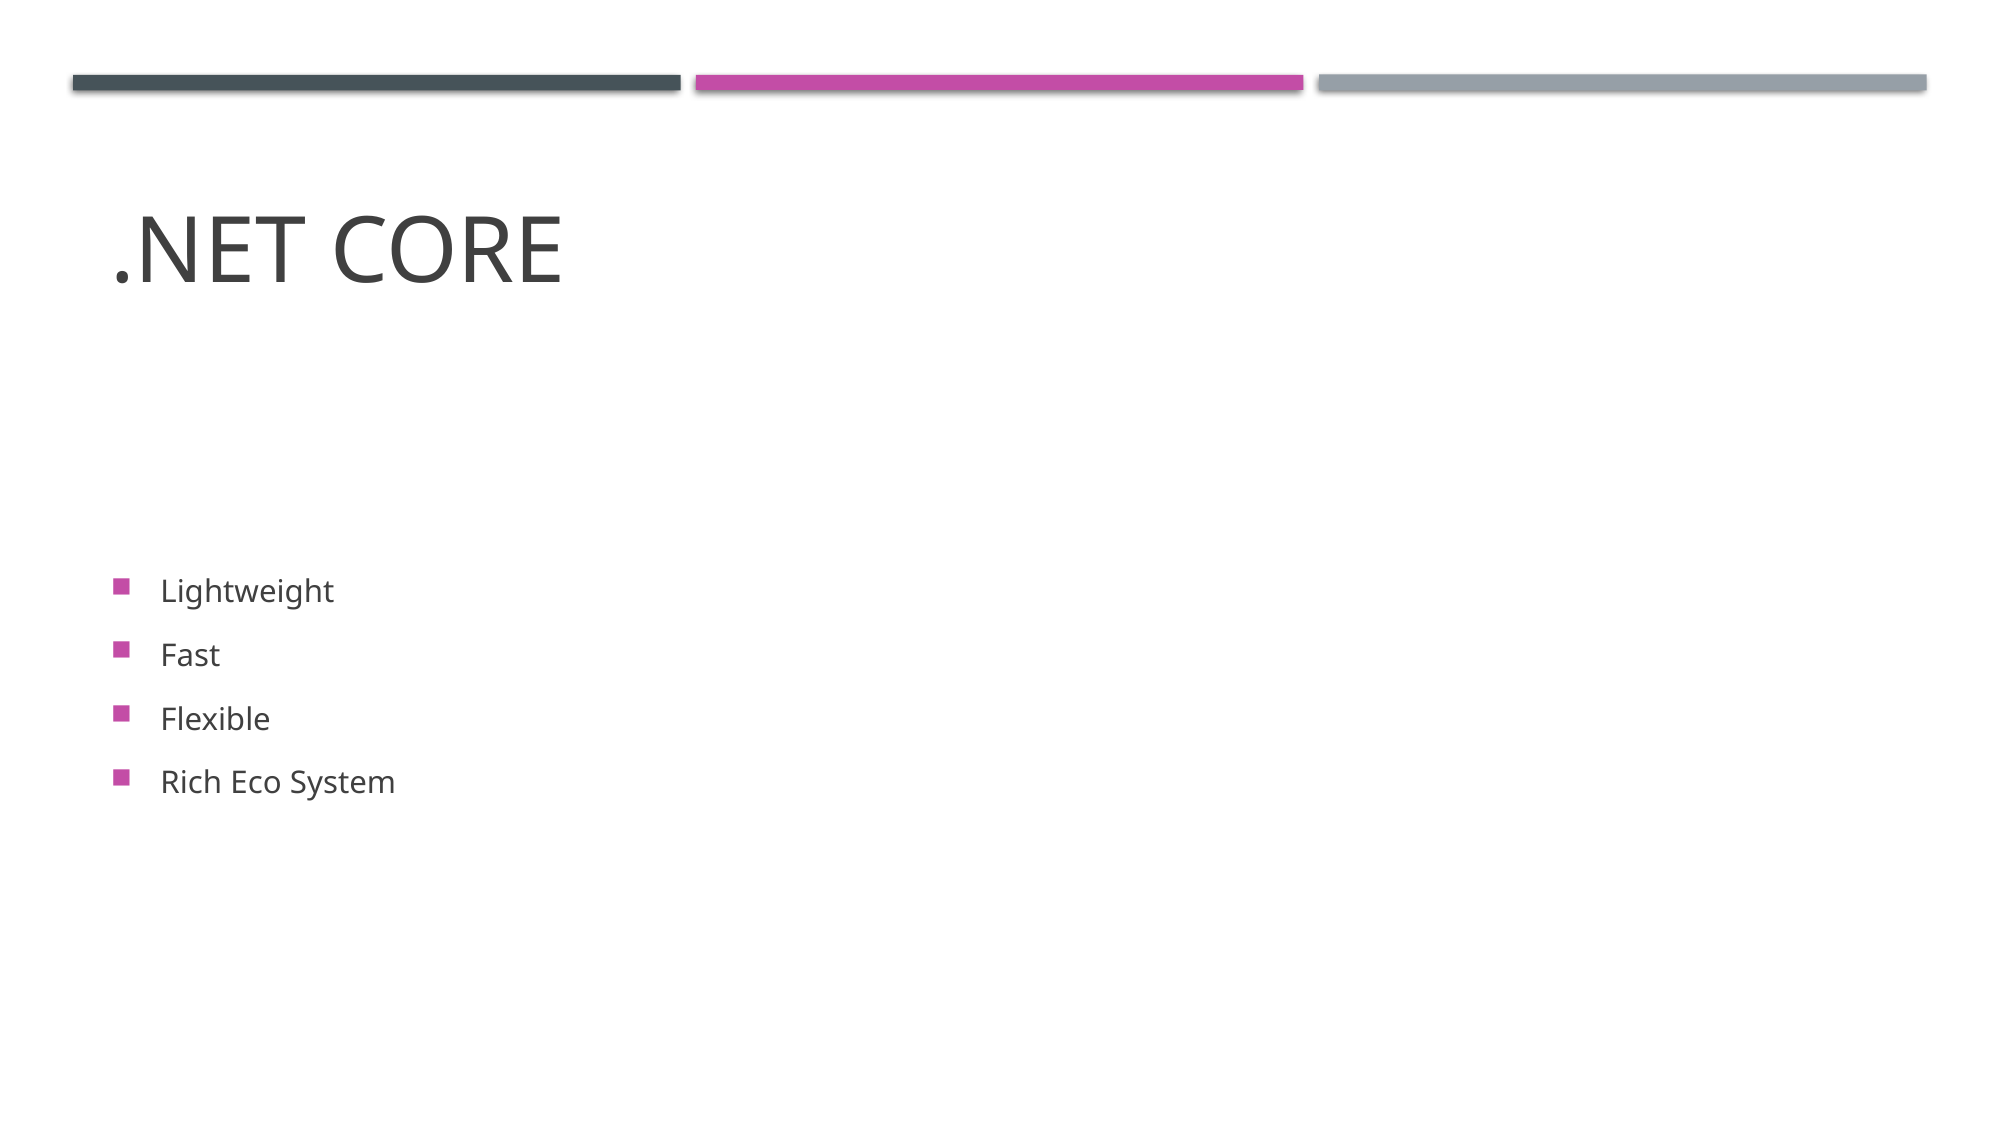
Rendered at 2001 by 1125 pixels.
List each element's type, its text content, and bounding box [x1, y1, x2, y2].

list Lightweight Fast Flexible Rich Eco System [95, 383, 1905, 981]
title .net Core [95, 115, 1905, 311]
